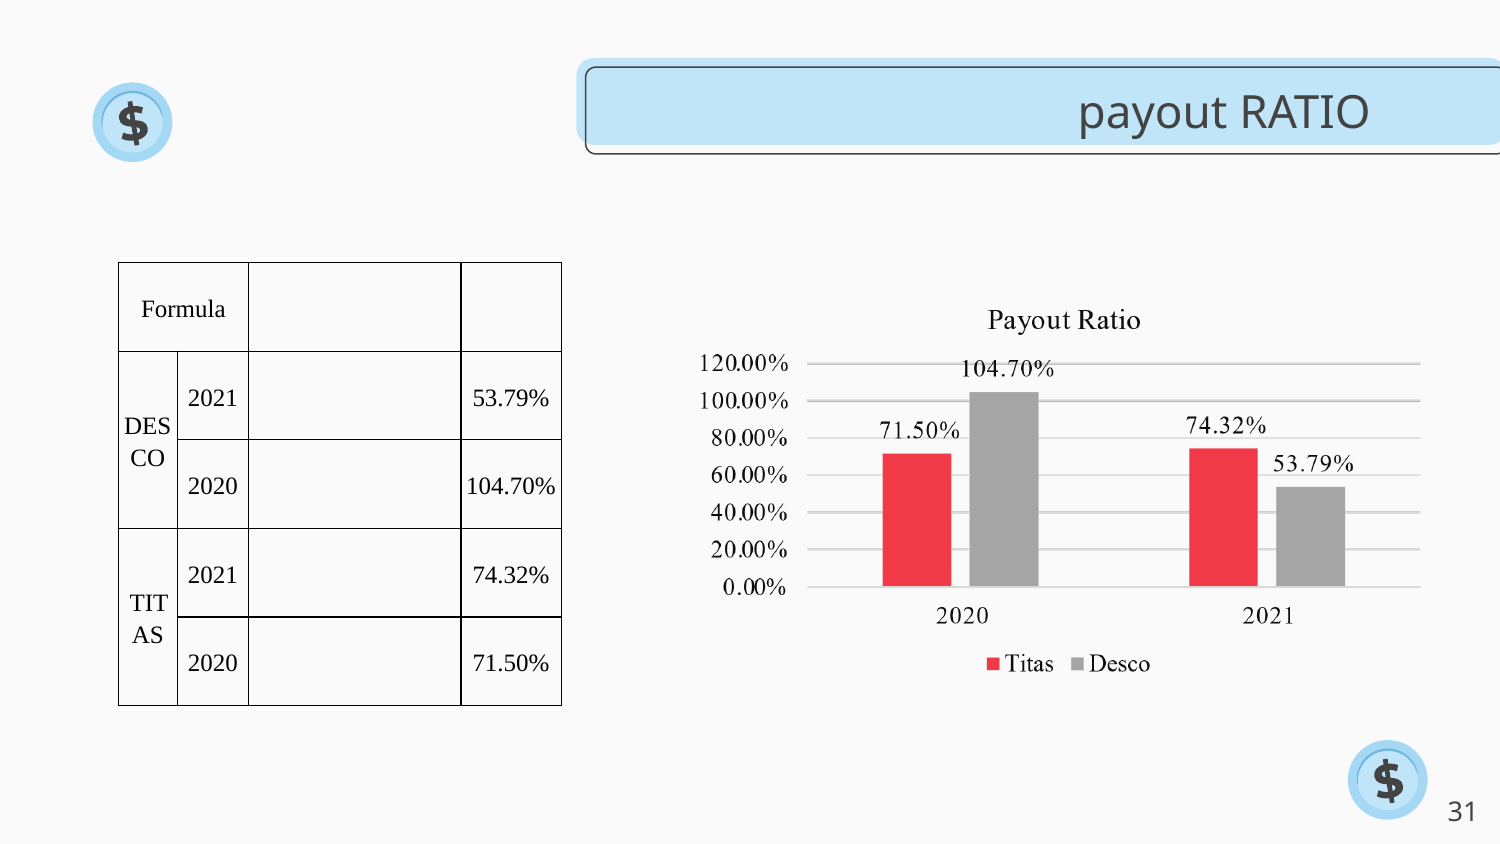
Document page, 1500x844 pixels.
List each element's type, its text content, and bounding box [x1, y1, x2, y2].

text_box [1344, 739, 1431, 820]
slide_number 31 [1403, 779, 1494, 844]
picture [696, 304, 1421, 679]
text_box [89, 82, 176, 163]
title payout RATIO [806, 70, 1386, 150]
